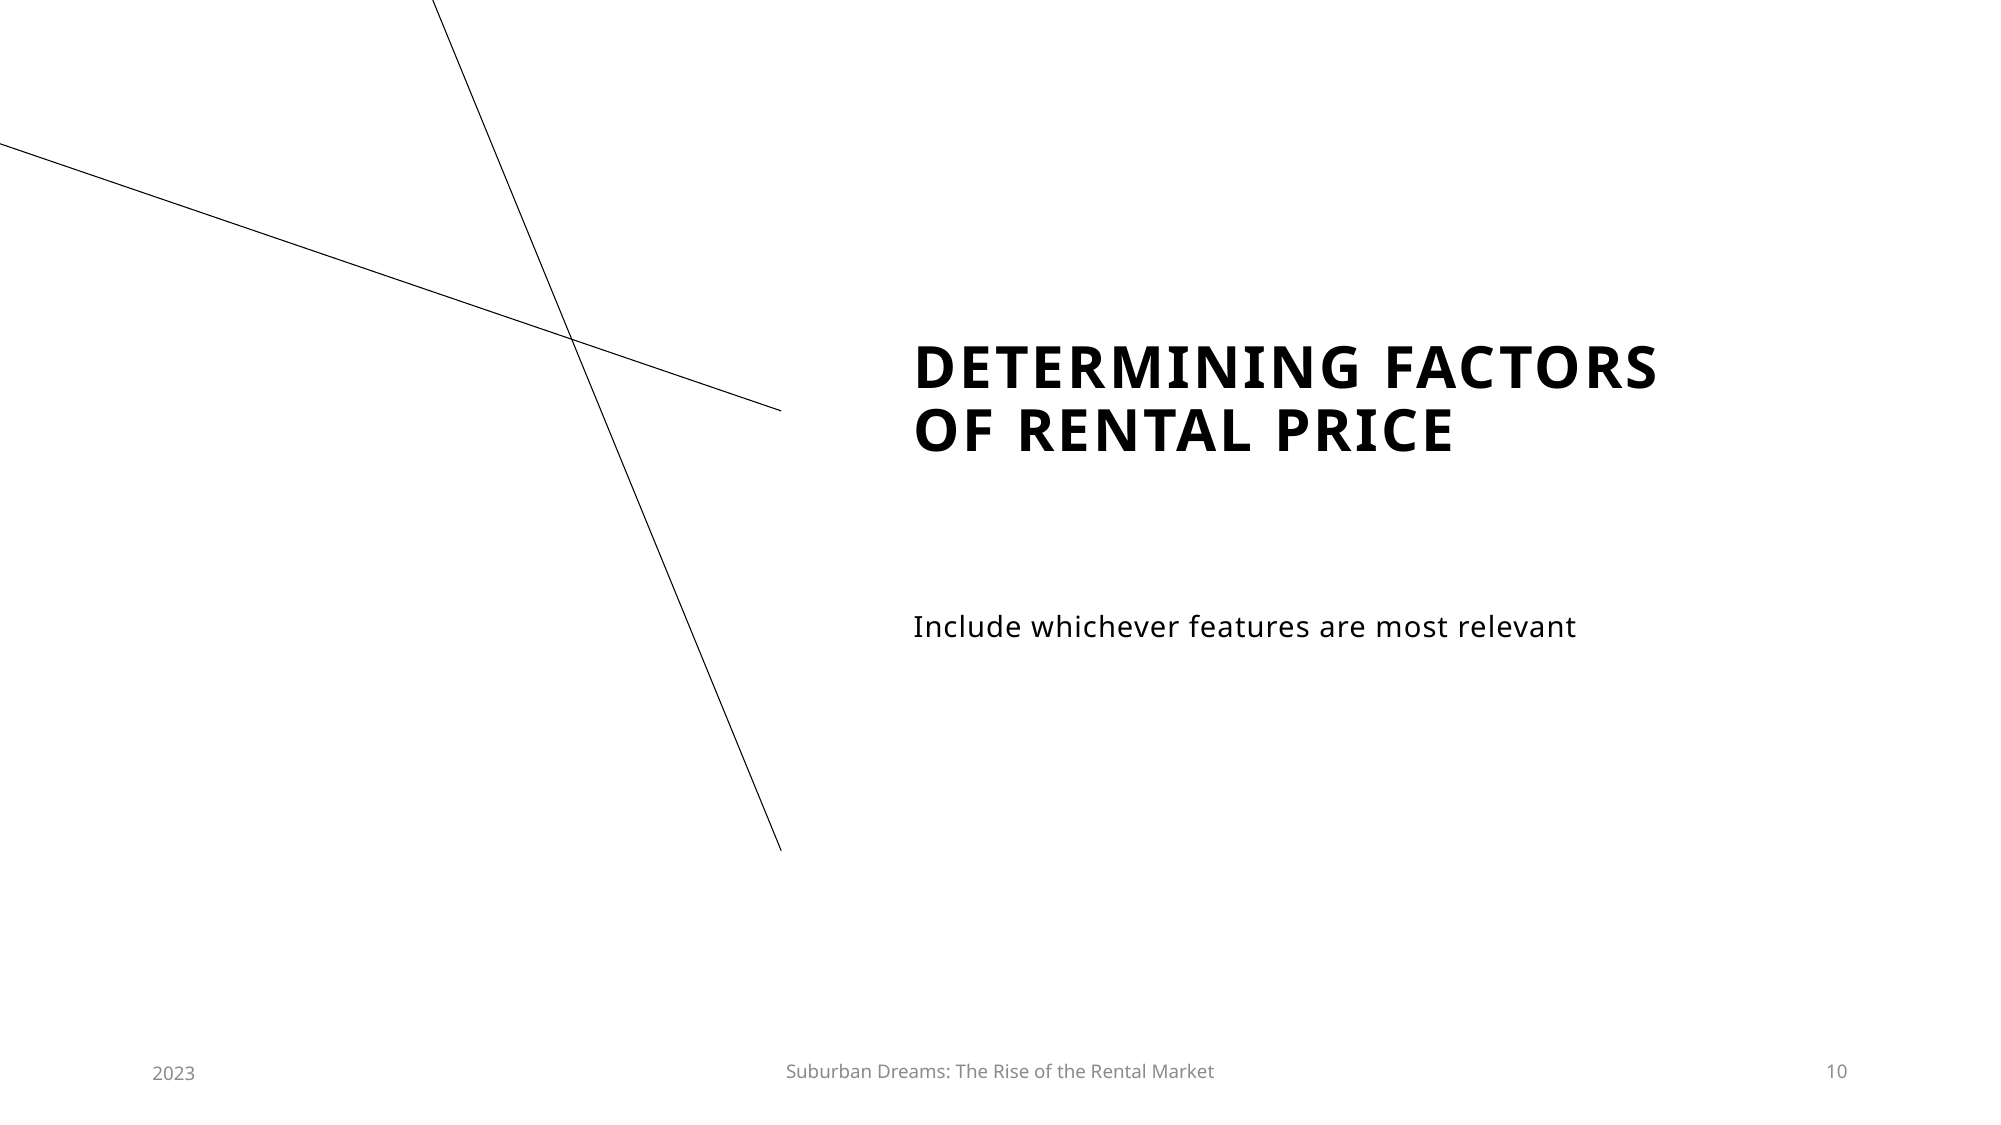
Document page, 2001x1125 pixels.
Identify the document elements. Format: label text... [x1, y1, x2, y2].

slide_number 2023 [137, 1042, 588, 1103]
footer Suburban Dreams: The Rise of the Rental Market [662, 1042, 1338, 1103]
list Include whichever features are most relevant [898, 600, 1737, 851]
title Determining factors of rental price [898, 274, 1737, 472]
slide_number 10 [1412, 1042, 1863, 1103]
